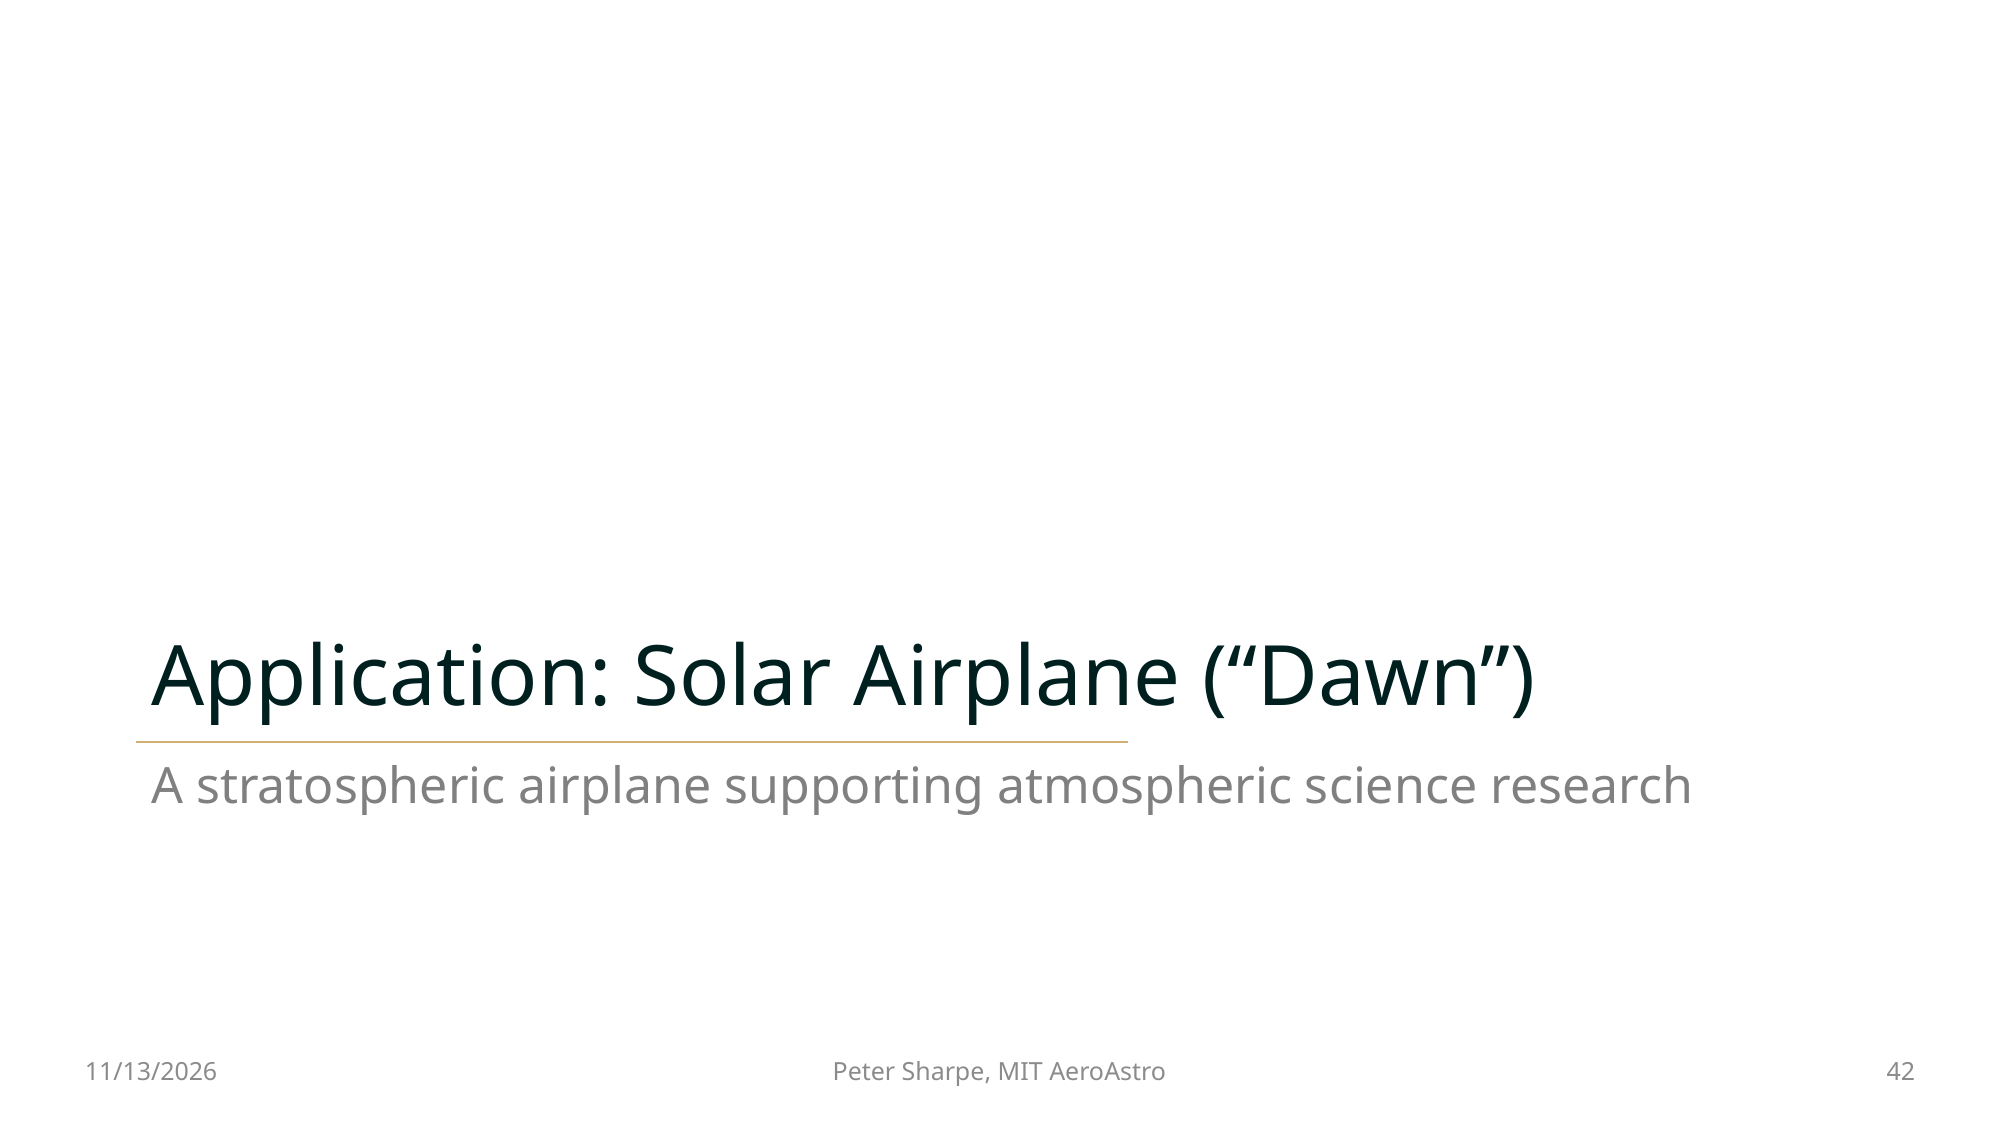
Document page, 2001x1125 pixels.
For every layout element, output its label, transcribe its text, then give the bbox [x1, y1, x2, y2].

slide_number 42 [1733, 1042, 1931, 1103]
footer Peter Sharpe, MIT AeroAstro [287, 1042, 1713, 1103]
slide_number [69, 1042, 267, 1103]
list A stratospheric airplane supporting atmospheric science research [136, 752, 1862, 999]
title Application: Solar Airplane (“Dawn”) [136, 263, 1862, 731]
